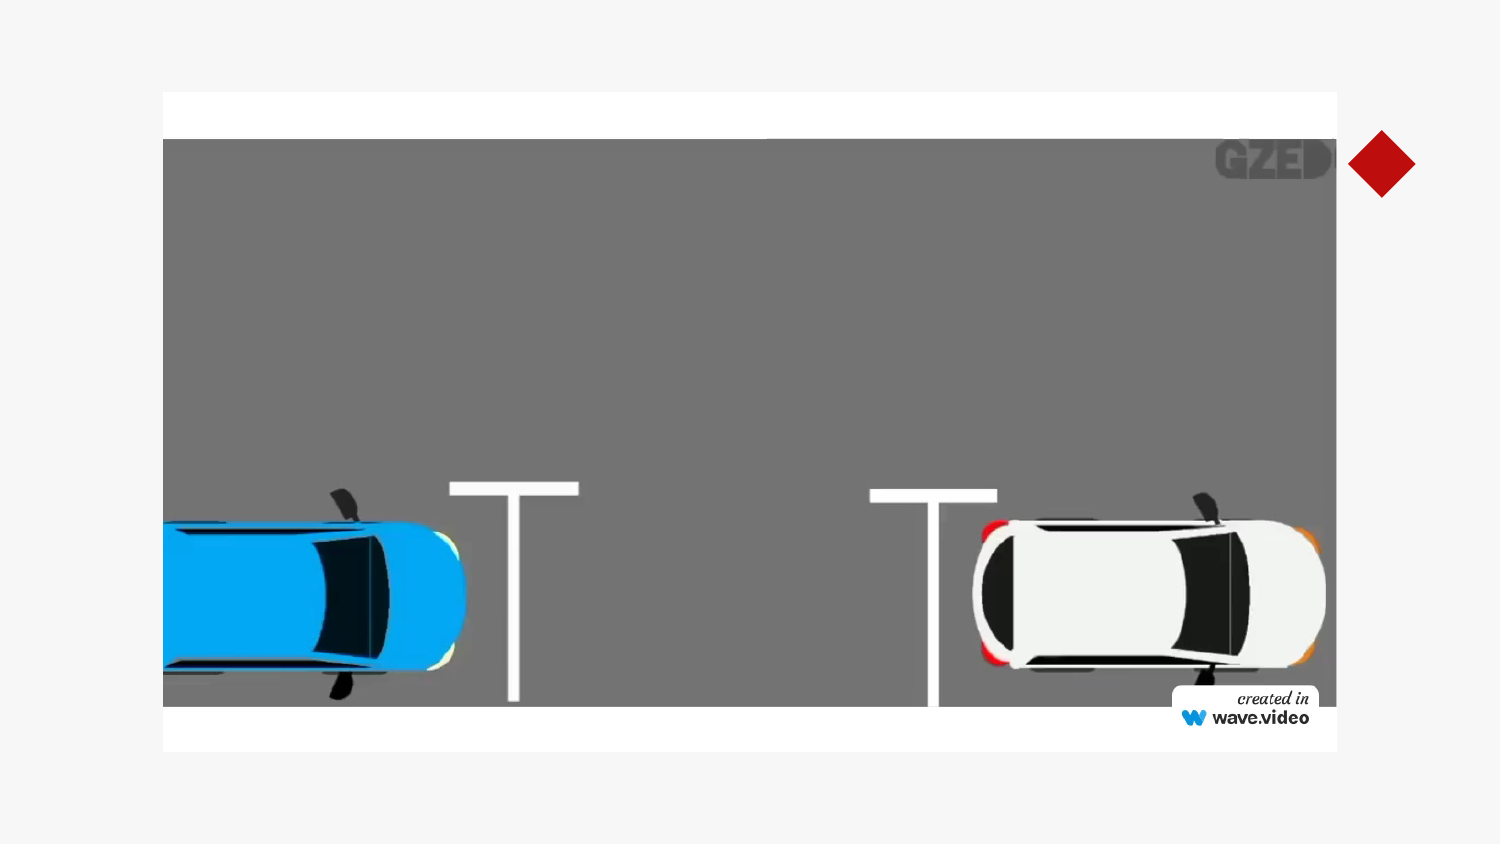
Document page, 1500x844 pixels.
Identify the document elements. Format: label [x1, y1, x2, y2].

text_box [1345, 127, 1419, 201]
text_box [162, 91, 1338, 753]
